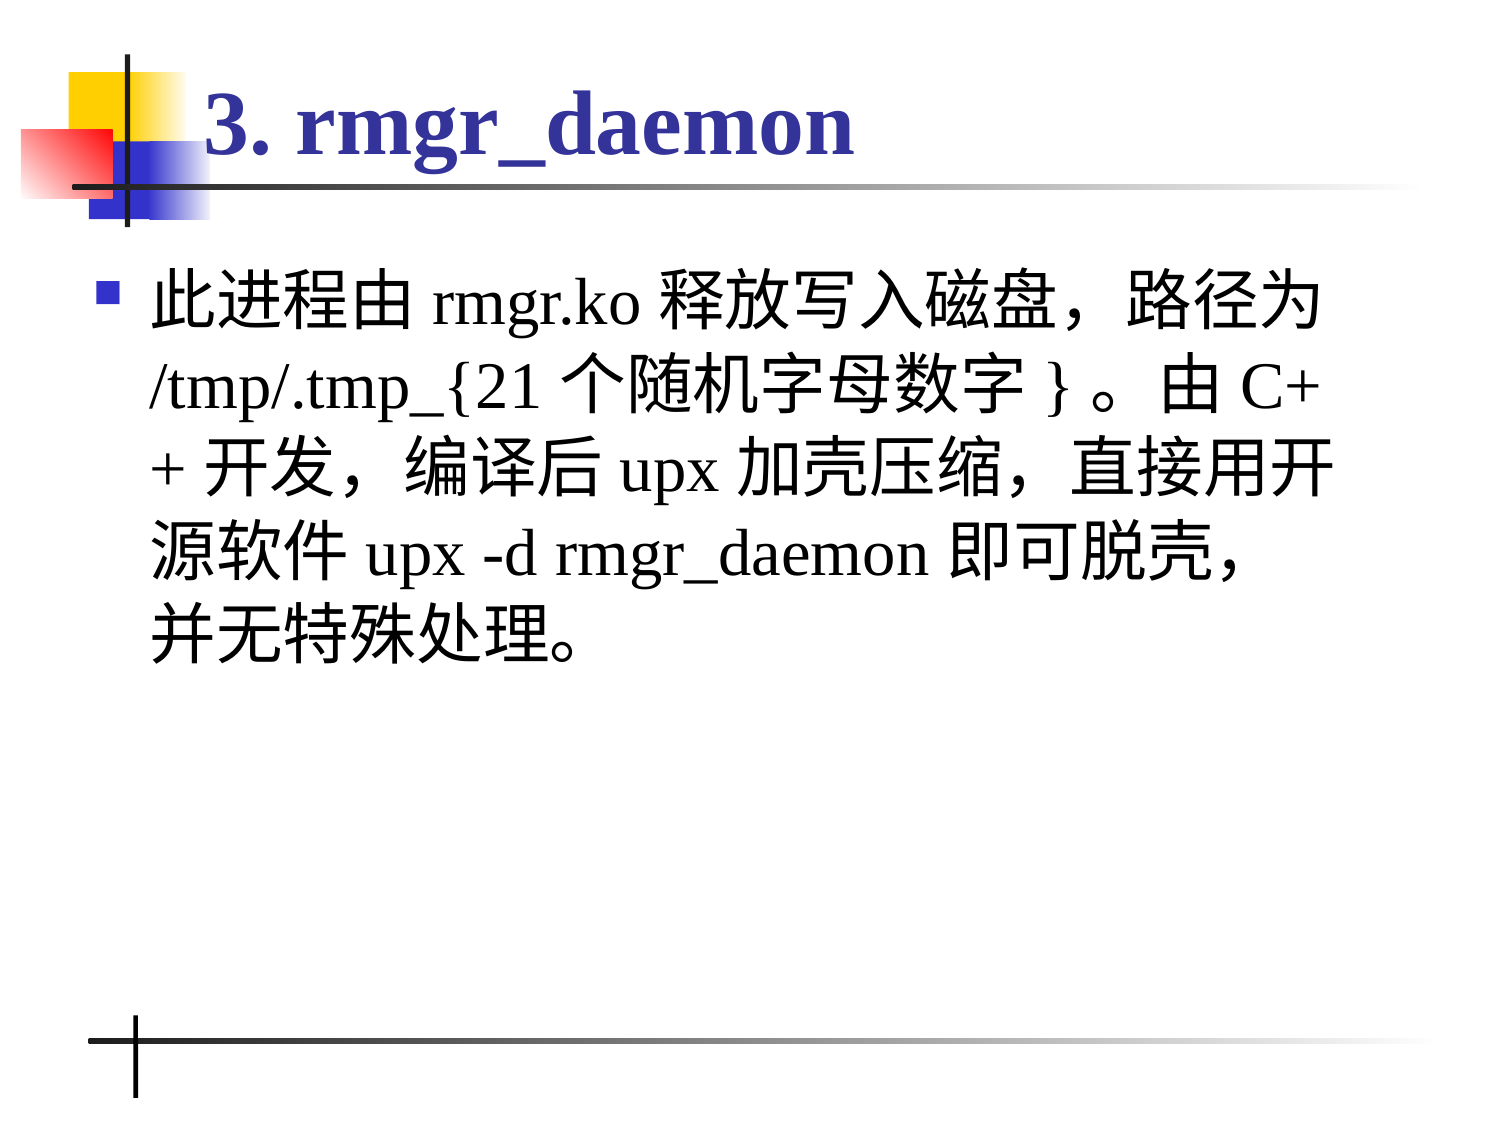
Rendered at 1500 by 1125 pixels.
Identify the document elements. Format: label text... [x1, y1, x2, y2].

list 此进程由rmgr.ko释放写入磁盘，路径为/tmp/.tmp_{21个随机字母数字}。由C++开发，编译后upx加壳压缩，直接用开源软件upx -d rmgr_daemon即可脱壳，并无特殊处理。 [77, 247, 1354, 923]
title 3. rmgr_daemon [188, 23, 1468, 181]
